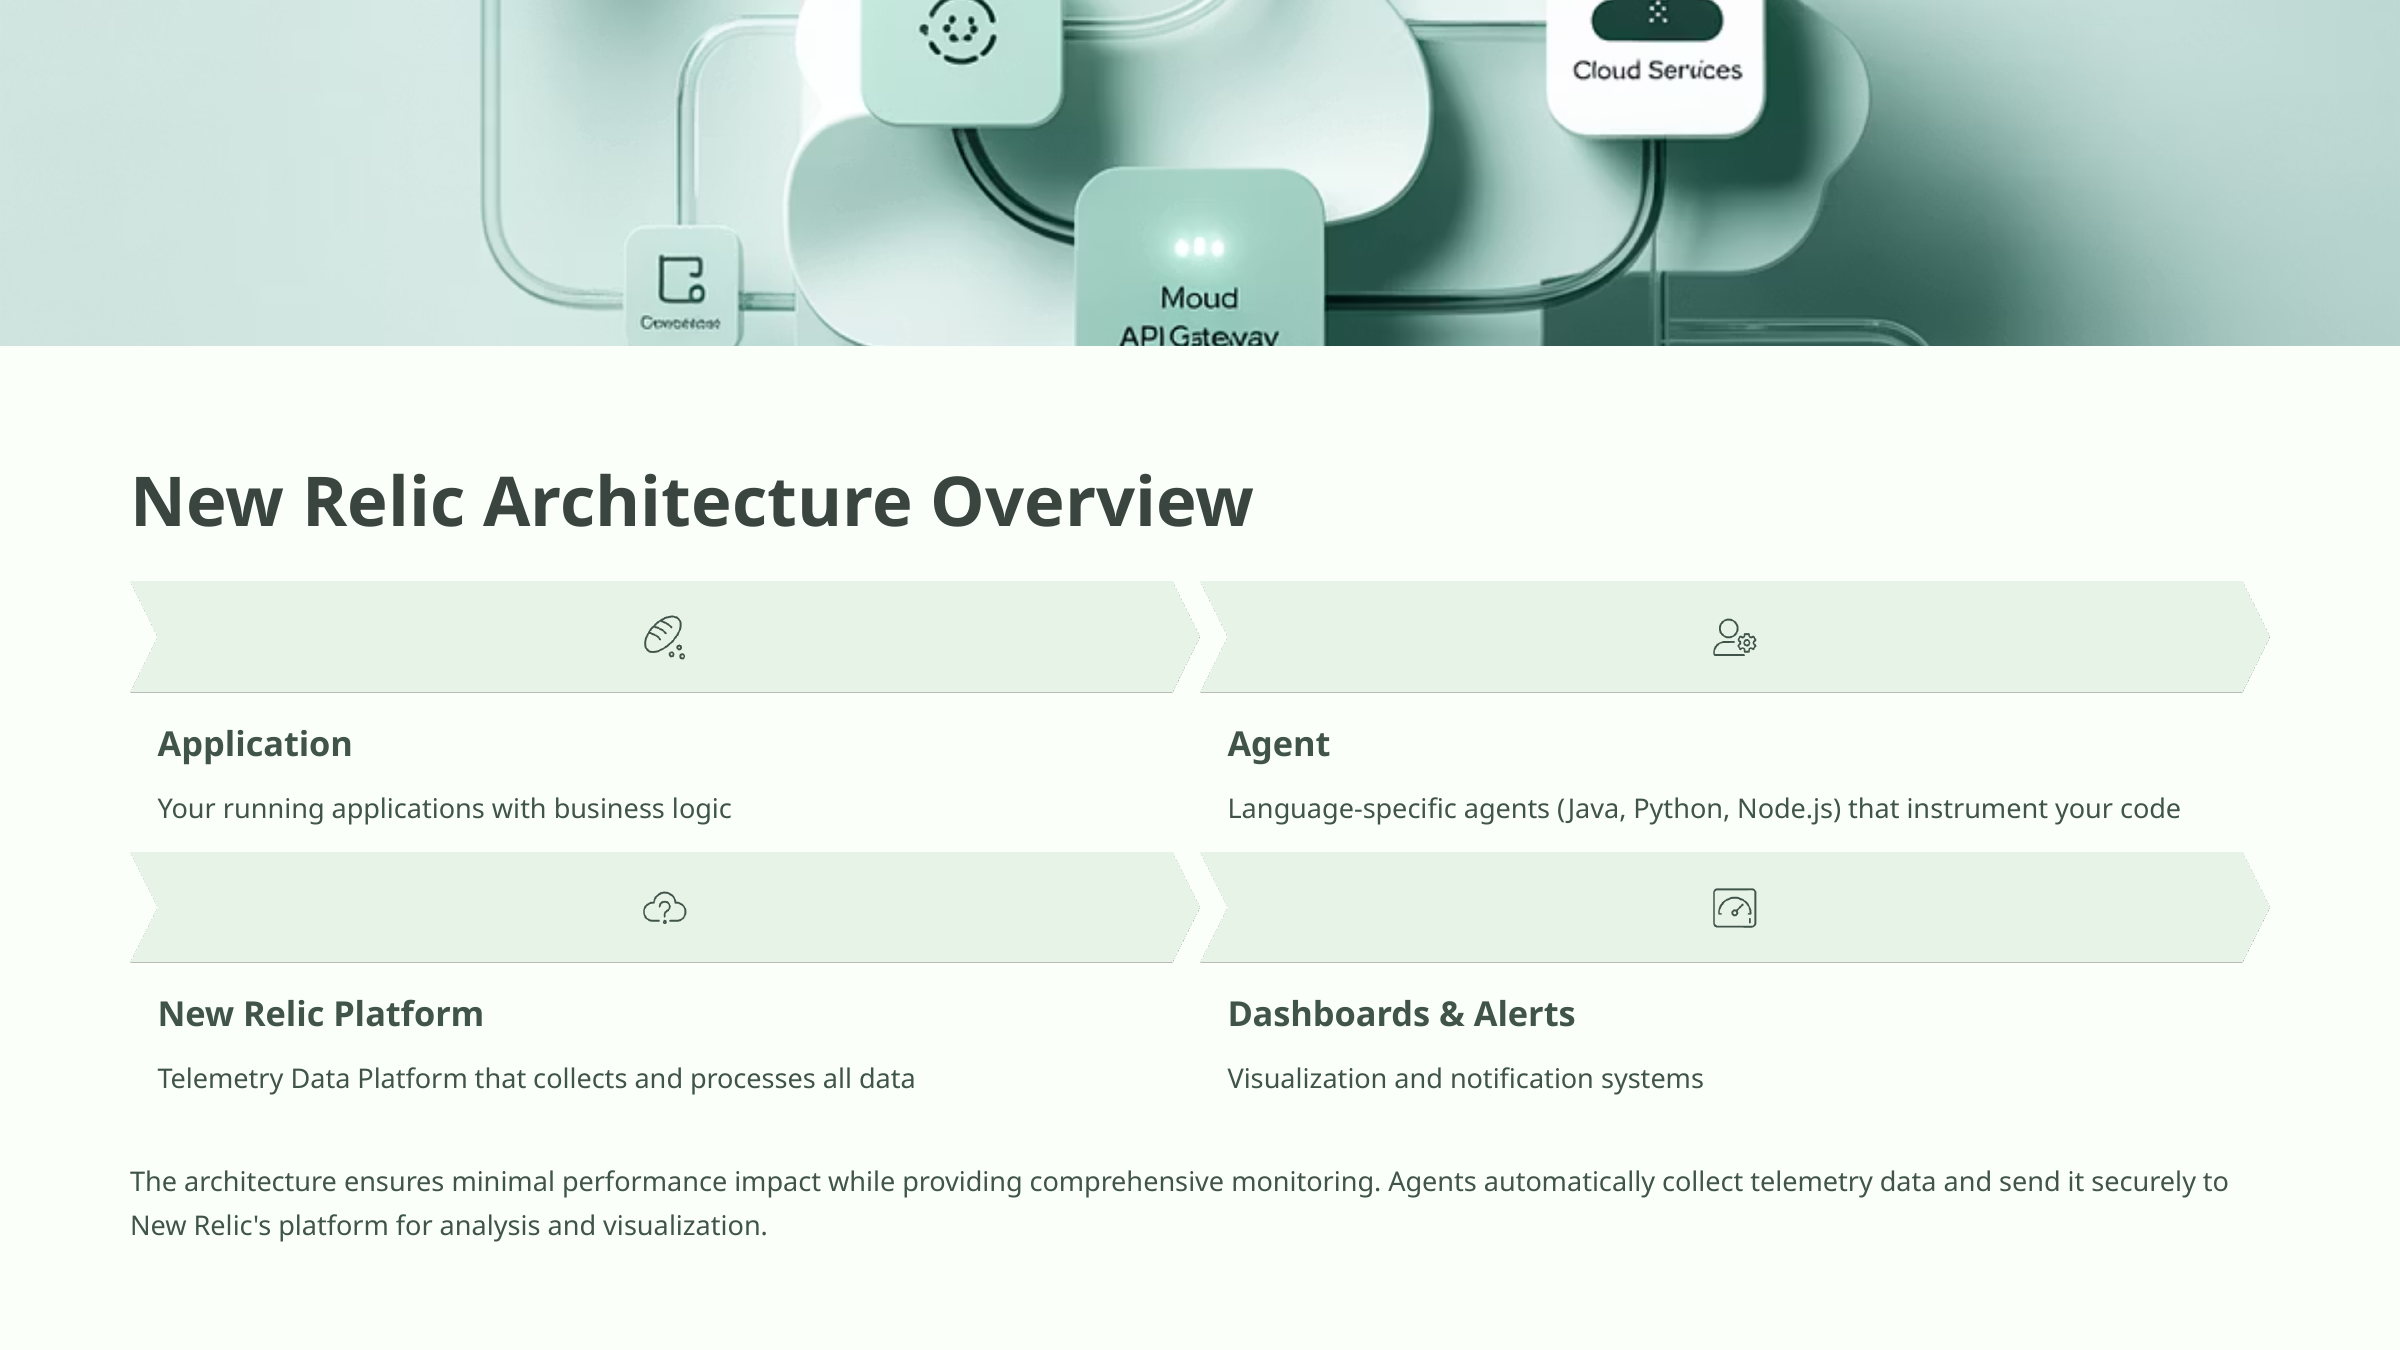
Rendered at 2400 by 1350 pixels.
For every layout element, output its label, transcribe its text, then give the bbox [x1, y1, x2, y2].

text_box New Relic Platform [157, 990, 504, 1034]
picture [0, 0, 2400, 346]
text_box New Relic Architecture Overview [130, 453, 1288, 541]
text_box Language-specific agents (Java, Python, Node.js) that instrument your code [1227, 780, 2242, 825]
text_box Visualization and notification systems [1227, 1050, 2242, 1095]
text_box Dashboards & Alerts [1227, 990, 1590, 1034]
text_box Application [157, 720, 504, 764]
text_box Telemetry Data Platform that collects and processes all data [157, 1050, 1173, 1095]
picture [130, 852, 2270, 963]
text_box Your running applications with business logic [157, 780, 1173, 825]
picture [130, 581, 2270, 693]
text_box Agent [1227, 720, 1574, 764]
text_box The architecture ensures minimal performance impact while providing comprehensive monitoring. Agents automatically collect telemetry data and send it securely to New Relic's platform for analysis and visualization. [130, 1153, 2270, 1242]
